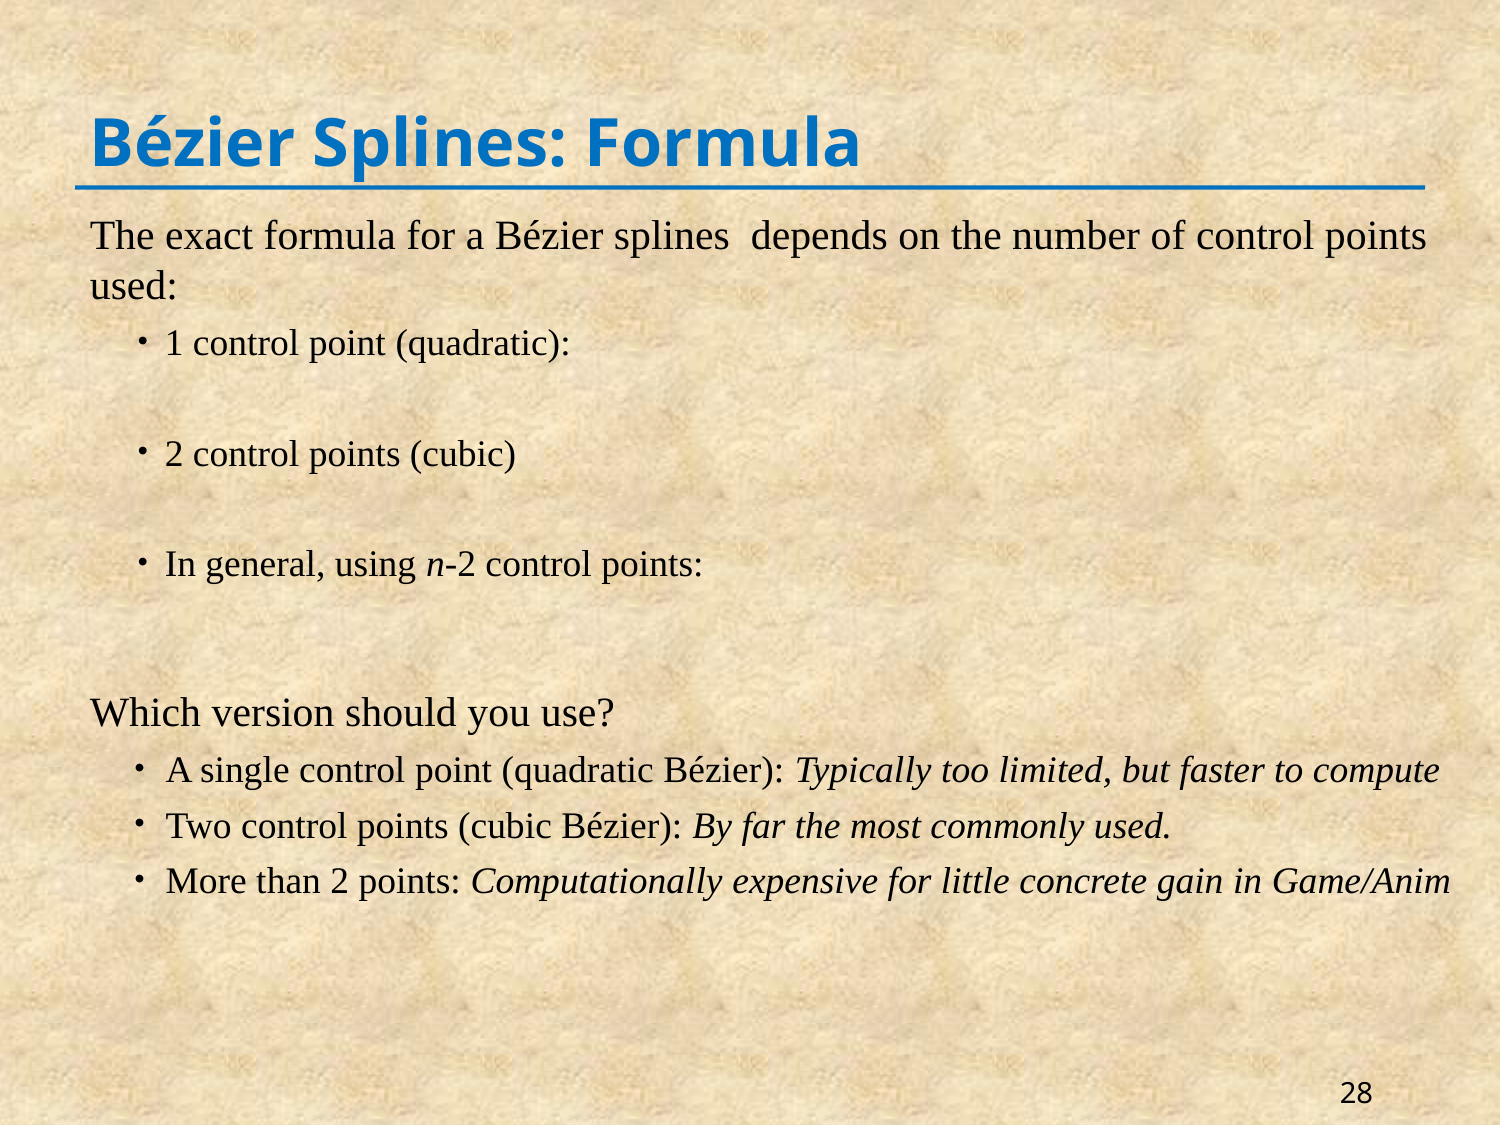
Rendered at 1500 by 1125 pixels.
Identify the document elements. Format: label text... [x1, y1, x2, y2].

picture [0, 0, 1500, 1125]
title Bézier Splines: Formula [75, 24, 1488, 188]
slide_number 28 [1325, 1066, 1425, 1125]
